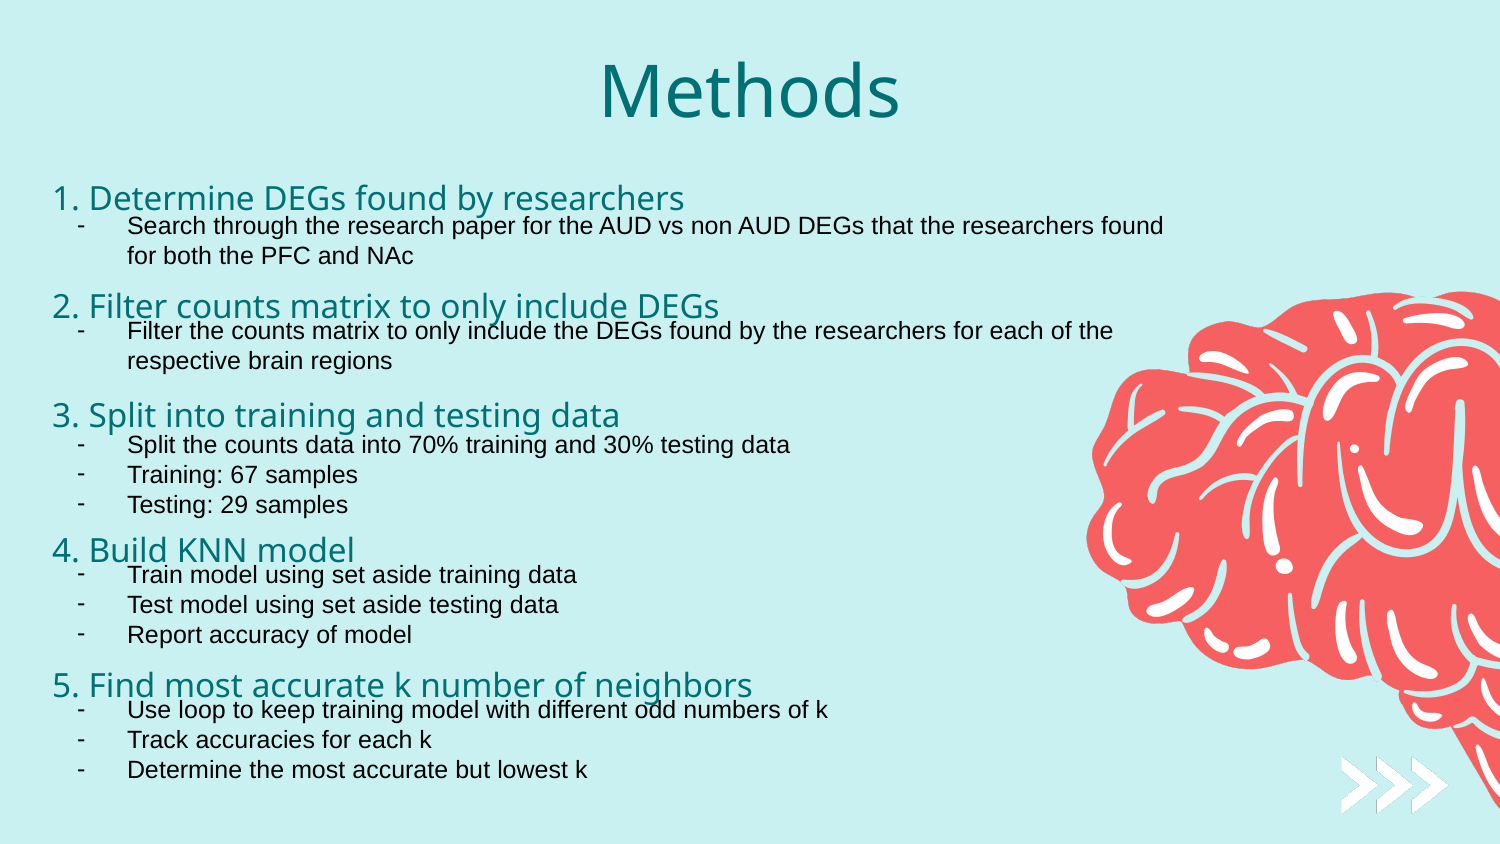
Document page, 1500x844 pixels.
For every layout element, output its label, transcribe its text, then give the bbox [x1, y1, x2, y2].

text_box 5. Find most accurate k number of neighbors [52, 656, 949, 693]
text_box Train model using set aside training data Test model using set aside testing data Report accuracy of model [52, 558, 1077, 649]
picture [1082, 289, 1500, 816]
text_box Split the counts data into 70% training and 30% testing data Training: 67 samples Testing: 29 samples [52, 428, 1077, 519]
text_box 4. Build KNN model [52, 521, 949, 558]
text_box Use loop to keep training model with different odd numbers of k Track accuracies for each k Determine the most accurate but lowest k [52, 693, 1077, 784]
text_box Filter the counts matrix to only include the DEGs found by the researchers for each of the respective brain regions [52, 314, 1077, 375]
text_box 2. Filter counts matrix to only include DEGs [52, 277, 949, 314]
text_box 3. Split into training and testing data [52, 386, 949, 428]
text_box Methods [52, 44, 1449, 133]
text_box Search through the research paper for the AUD vs non AUD DEGs that the researchers found for both the PFC and NAc [52, 209, 1176, 270]
text_box 1. Determine DEGs found by researchers [52, 169, 827, 209]
